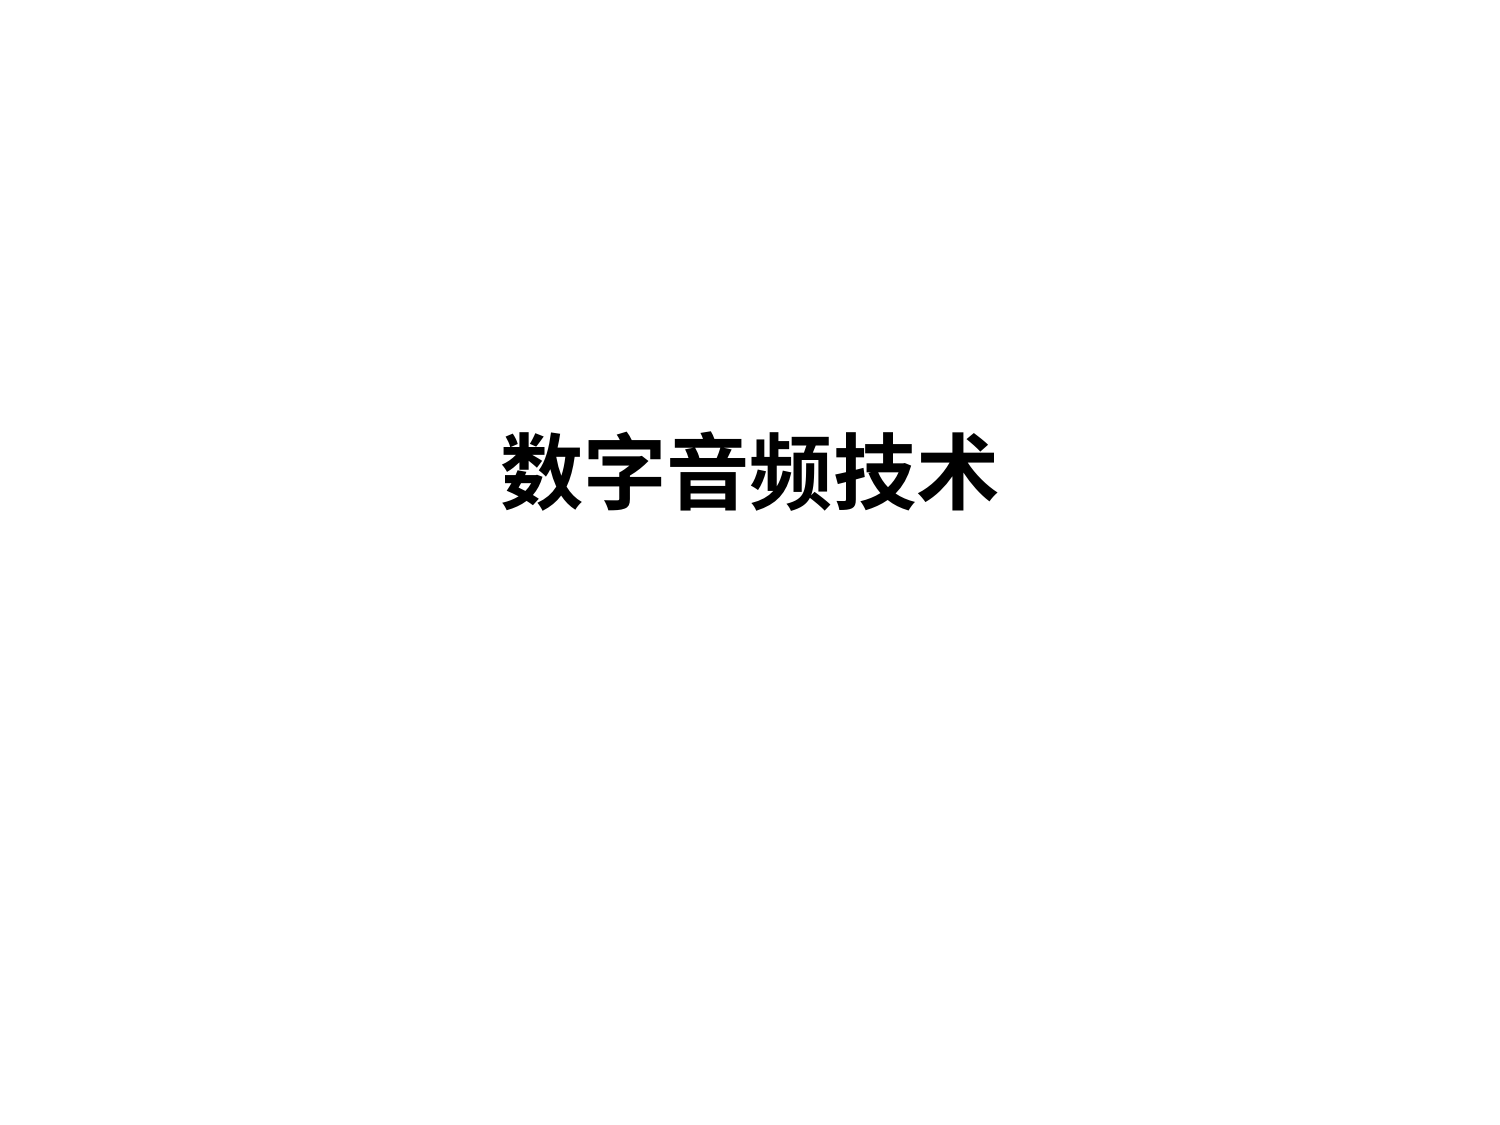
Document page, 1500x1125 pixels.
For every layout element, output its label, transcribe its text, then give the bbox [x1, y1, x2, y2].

title 数字音频技术 [112, 349, 1388, 591]
